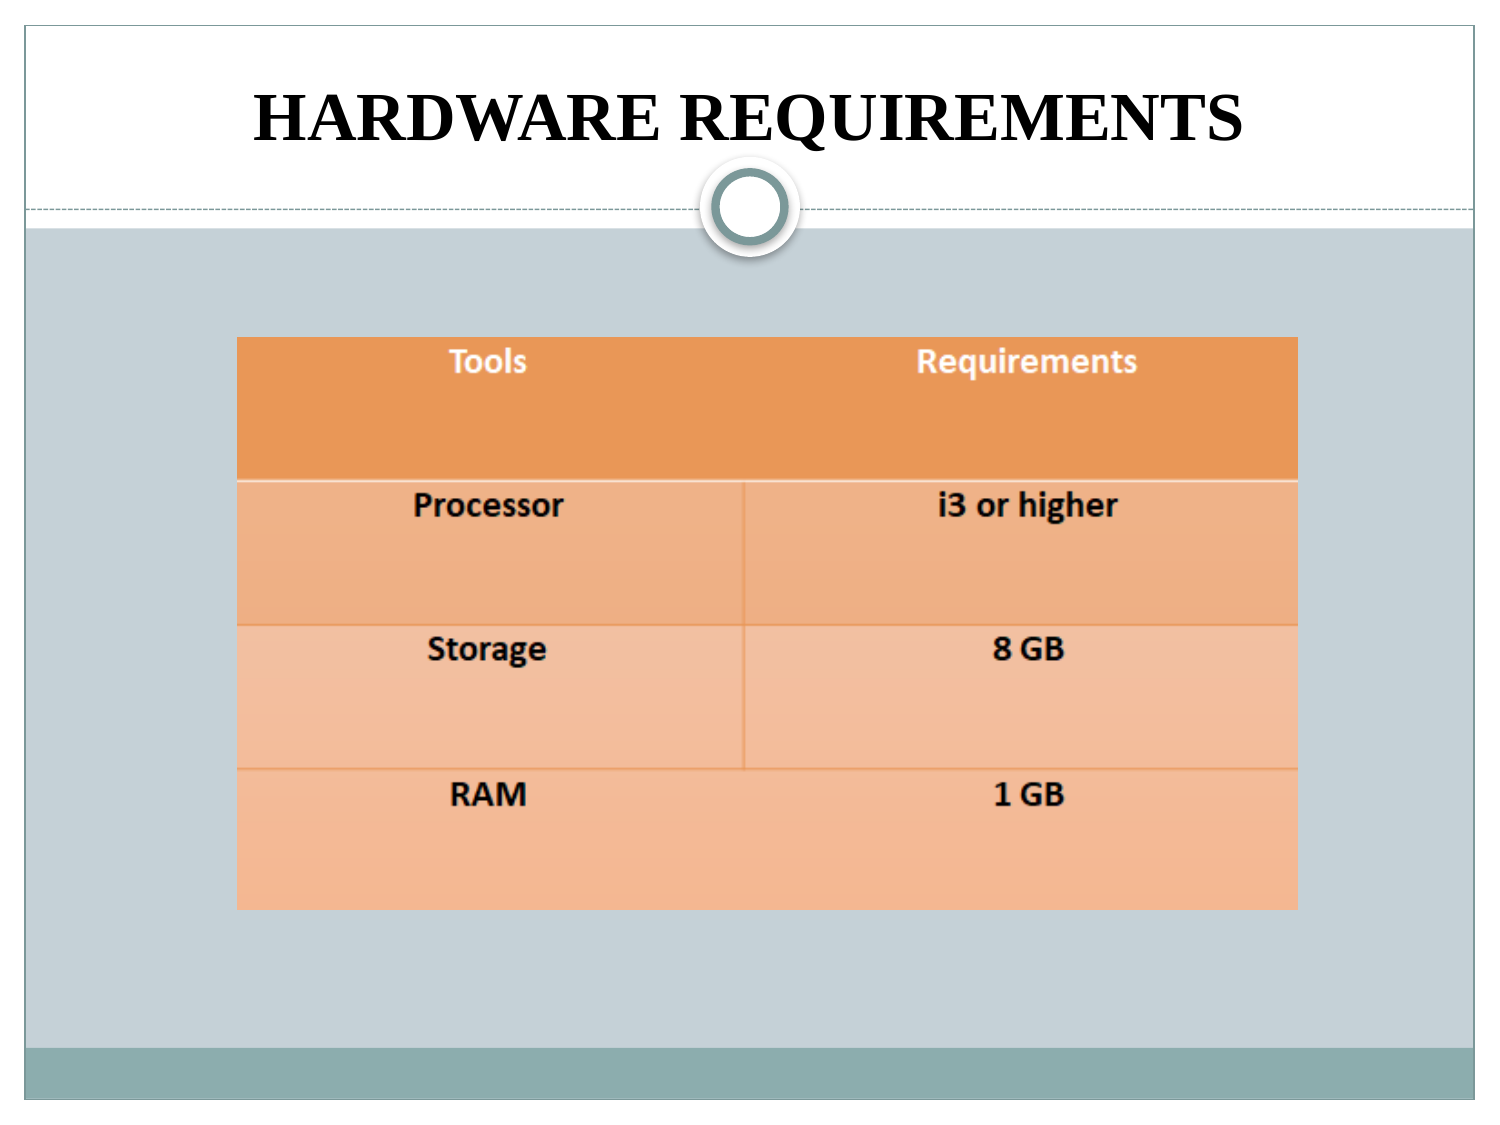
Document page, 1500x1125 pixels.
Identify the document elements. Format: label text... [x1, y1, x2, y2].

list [237, 337, 1298, 910]
title HARDWARE REQUIREMENTS [49, 37, 1450, 162]
